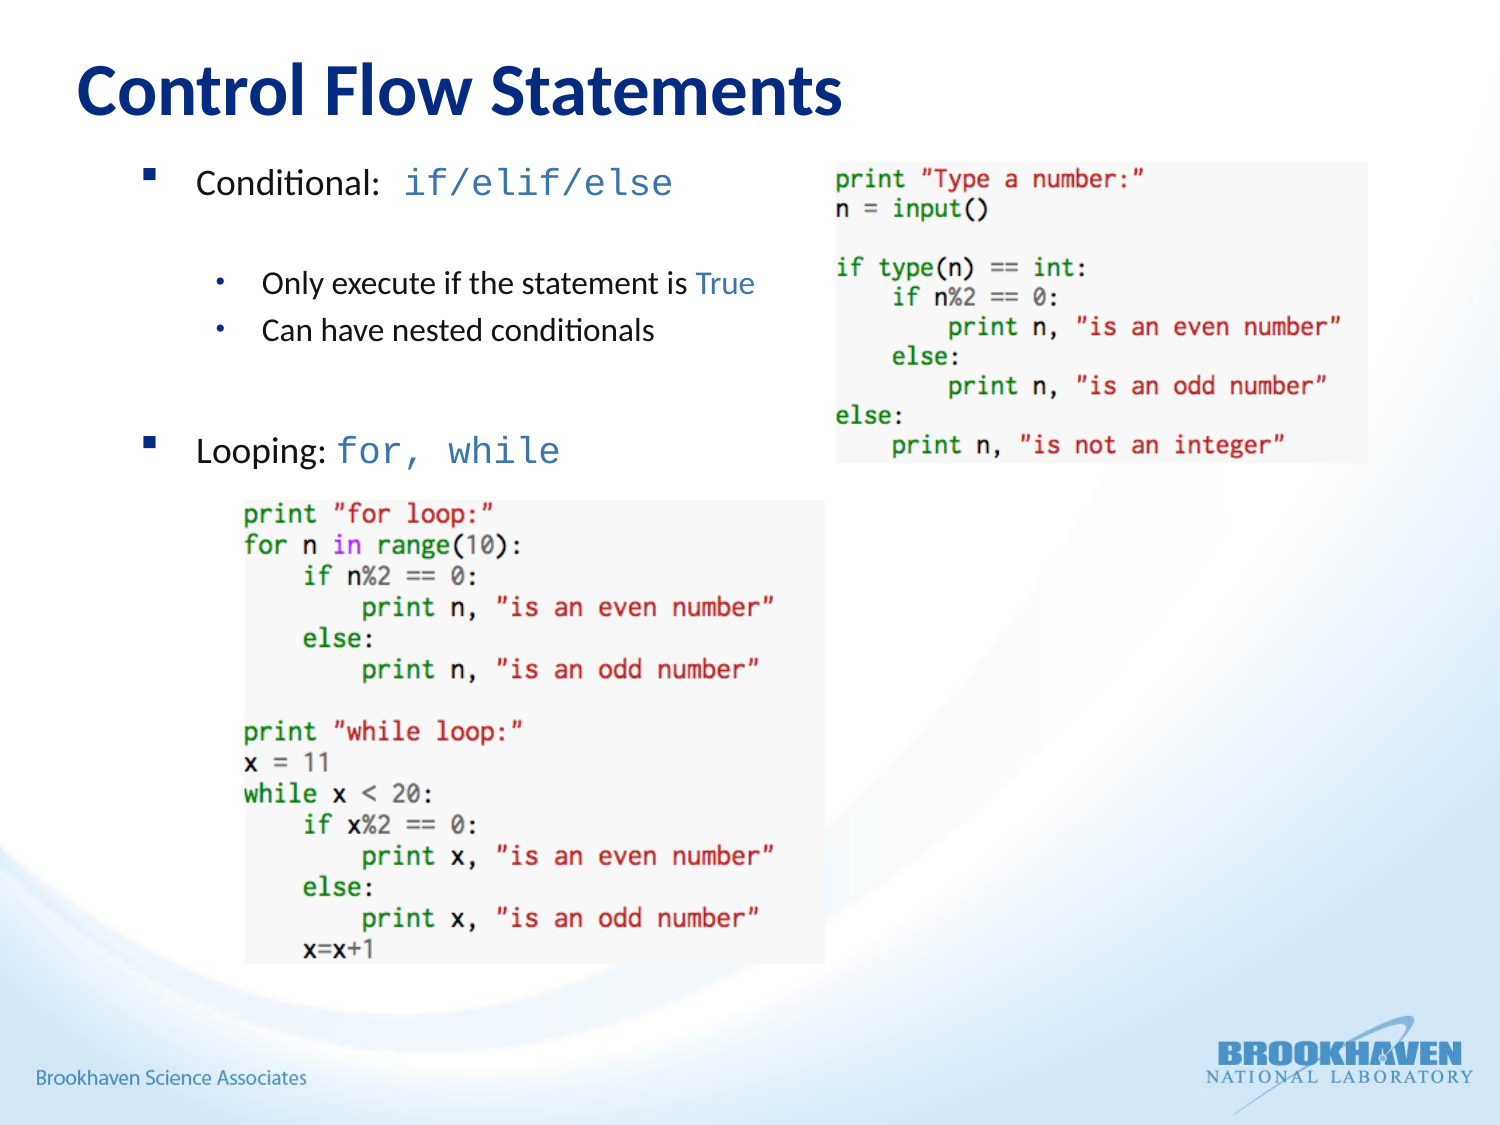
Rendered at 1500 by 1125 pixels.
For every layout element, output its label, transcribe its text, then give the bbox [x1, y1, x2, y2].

title Control Flow Statements [62, 50, 1438, 138]
list Conditional: if/elif/else Only execute if the statement is True Can have nested conditionals Looping: for, while [125, 149, 1375, 988]
picture [0, 0, 1500, 1125]
